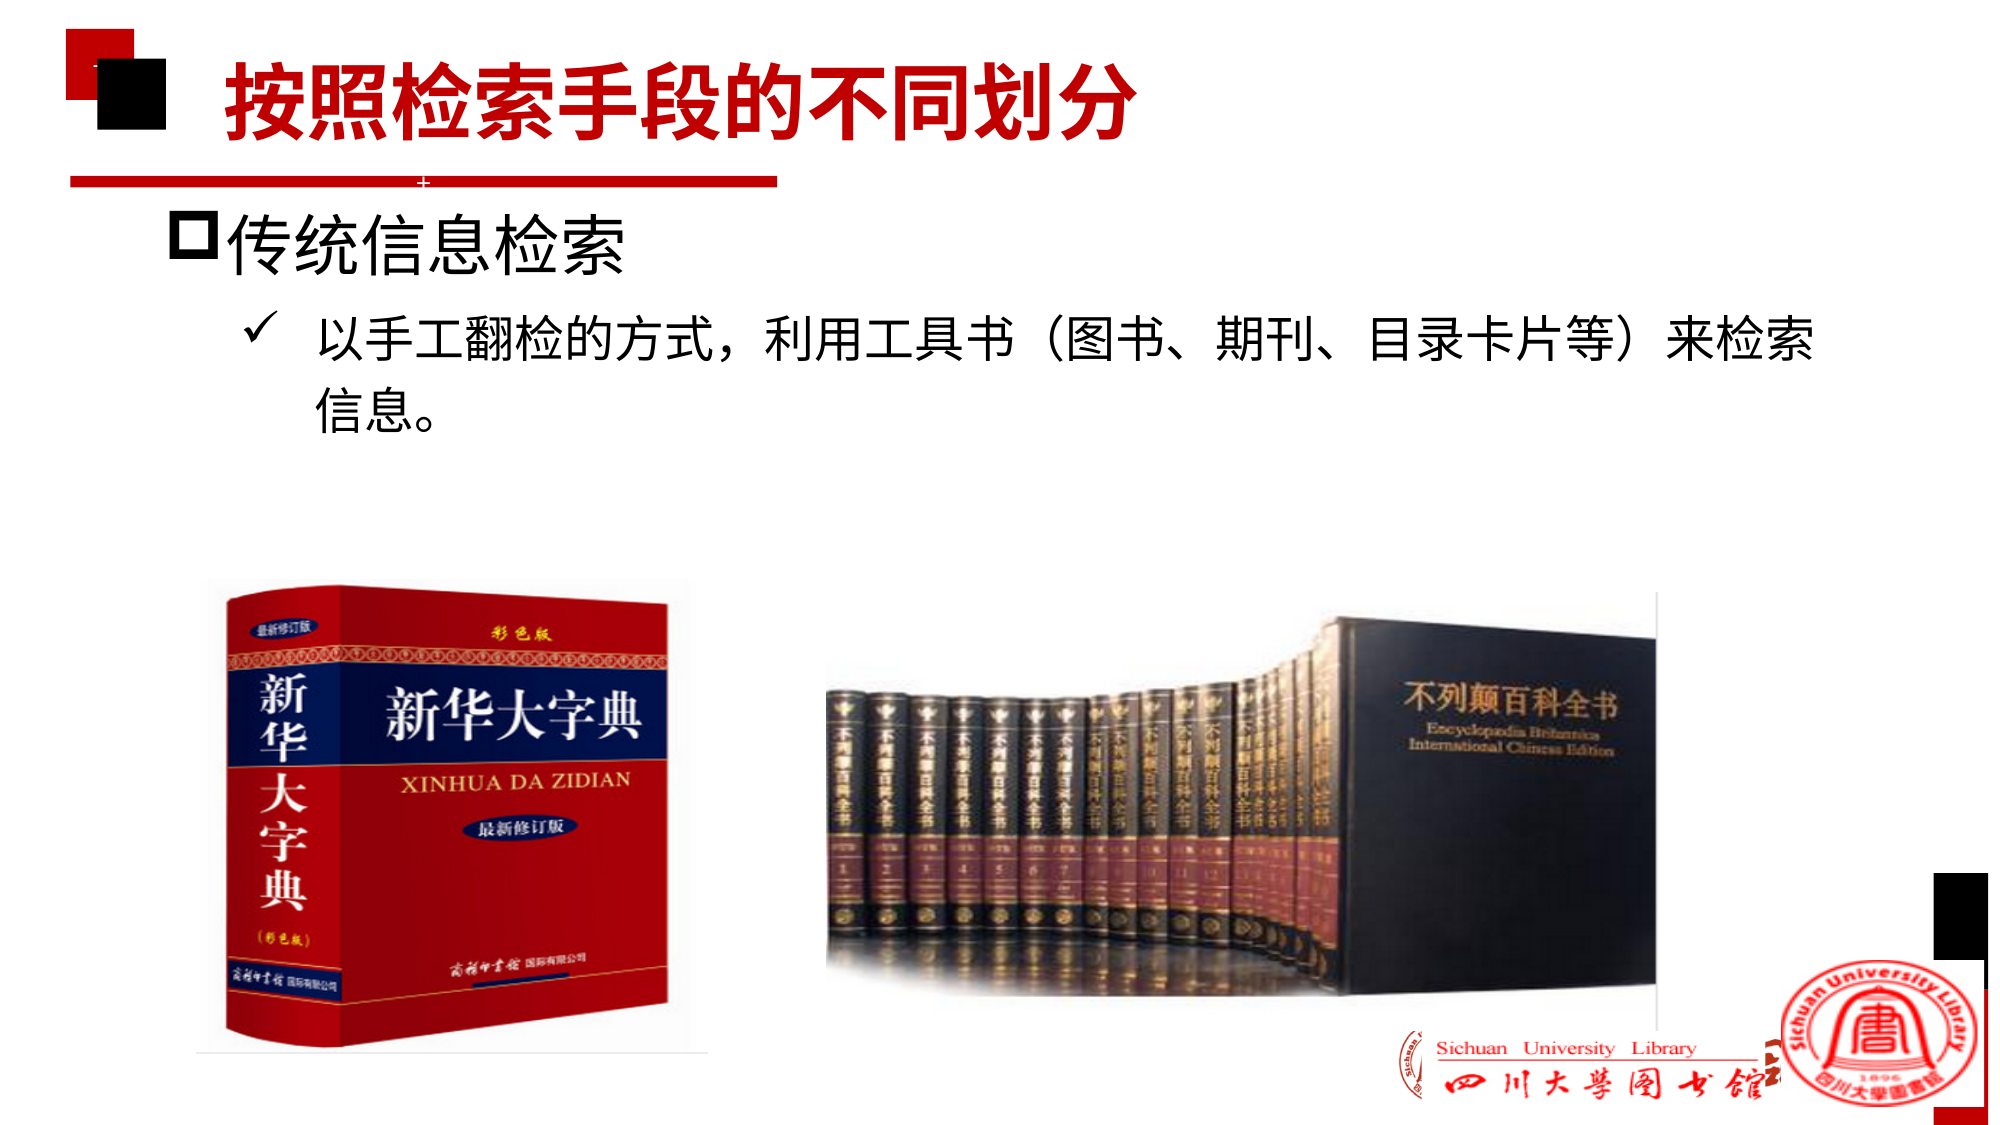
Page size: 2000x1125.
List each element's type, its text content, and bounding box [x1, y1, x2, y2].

picture [826, 591, 1662, 1104]
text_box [30, 23, 1237, 94]
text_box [1421, 960, 1985, 1114]
text_box 按照检索手段的不同划分 传统信息检索 以手工翻检的方式，利用工具书（图书、期刊、目录卡片等）来检索信息。 [0, 42, 1836, 448]
picture [196, 579, 708, 1059]
